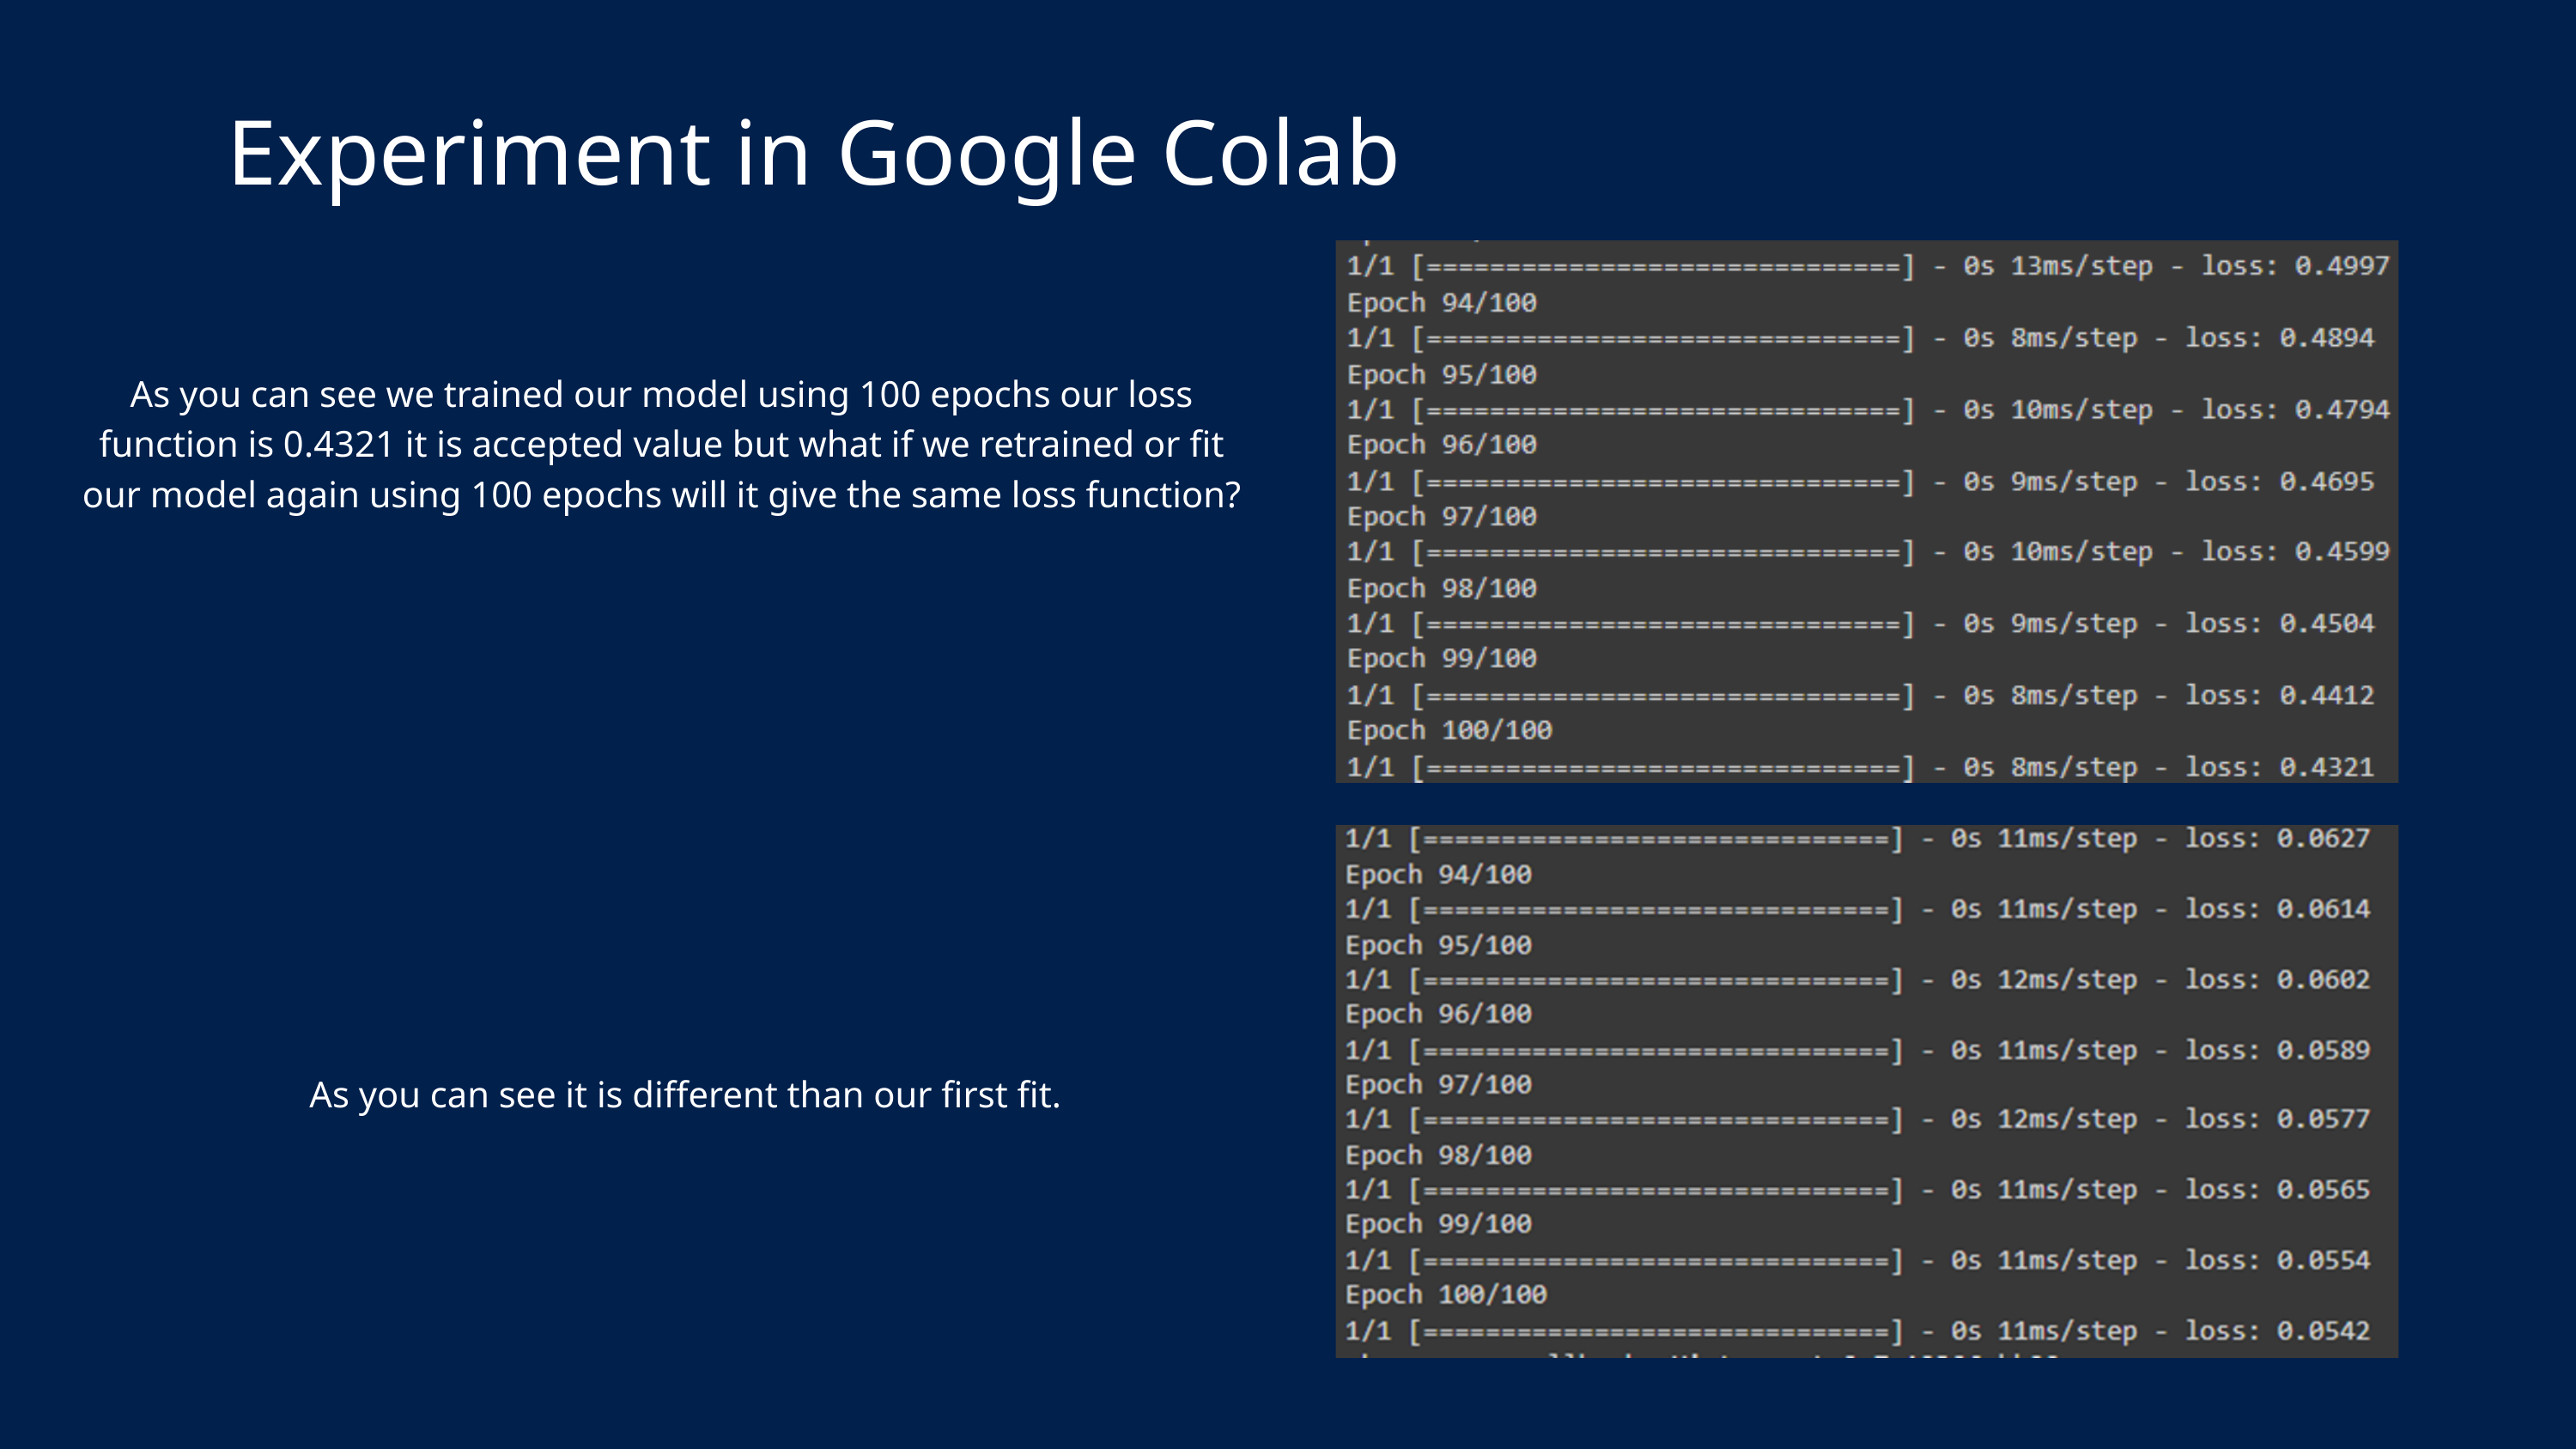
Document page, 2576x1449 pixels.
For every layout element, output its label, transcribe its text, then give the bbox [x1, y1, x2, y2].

text_box As you can see we trained our model using 100 epochs our loss function is 0.4321 it is accepted value but what if we retrained or fit our model again using 100 epochs will it give the same loss function? [73, 364, 1251, 515]
text_box [1335, 240, 2399, 783]
text_box Experiment in Google Colab [72, 77, 1557, 203]
text_box [1335, 825, 2399, 1358]
text_box As you can see it is different than our first fit. [289, 1064, 1082, 1115]
